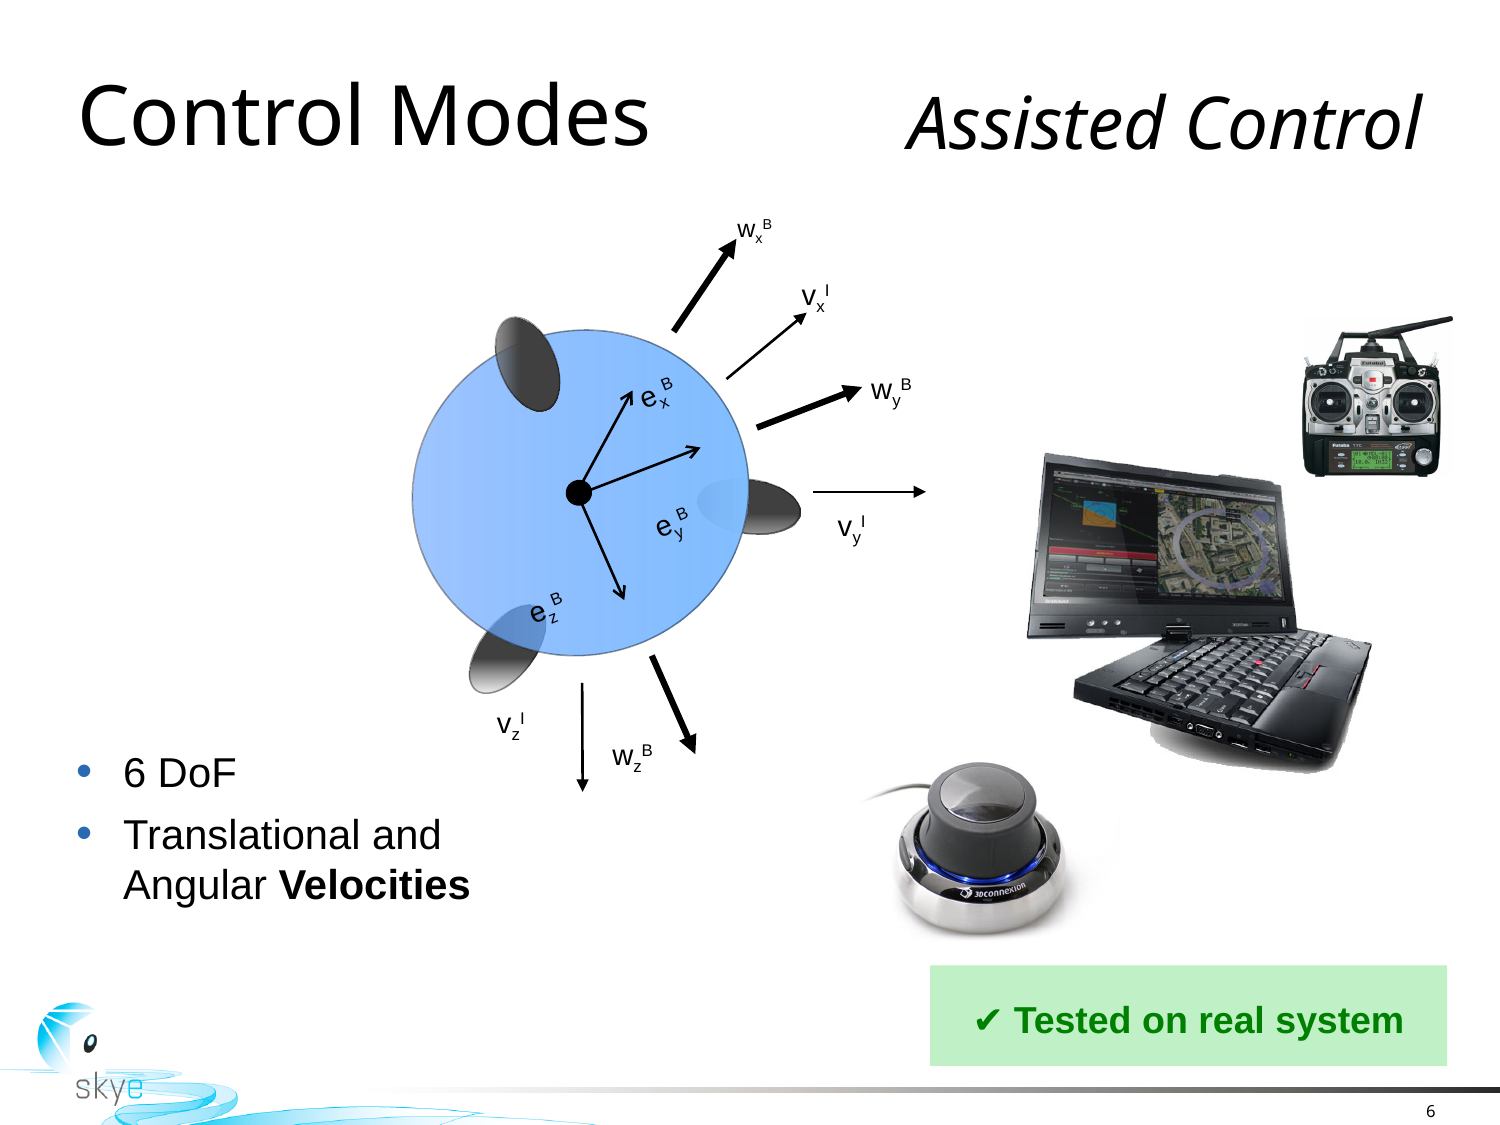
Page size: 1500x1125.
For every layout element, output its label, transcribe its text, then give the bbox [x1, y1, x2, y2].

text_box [395, 188, 975, 793]
slide_number 6 [1181, 1093, 1451, 1125]
picture [844, 315, 1465, 942]
text_box 6 DoF Translational and Angular Velocities [61, 738, 546, 916]
text_box ✔ Tested on real system [930, 965, 1448, 1066]
picture [0, 987, 1500, 1125]
title Control Modes [62, 44, 1005, 170]
subtitle Assisted Control [614, 44, 1438, 172]
